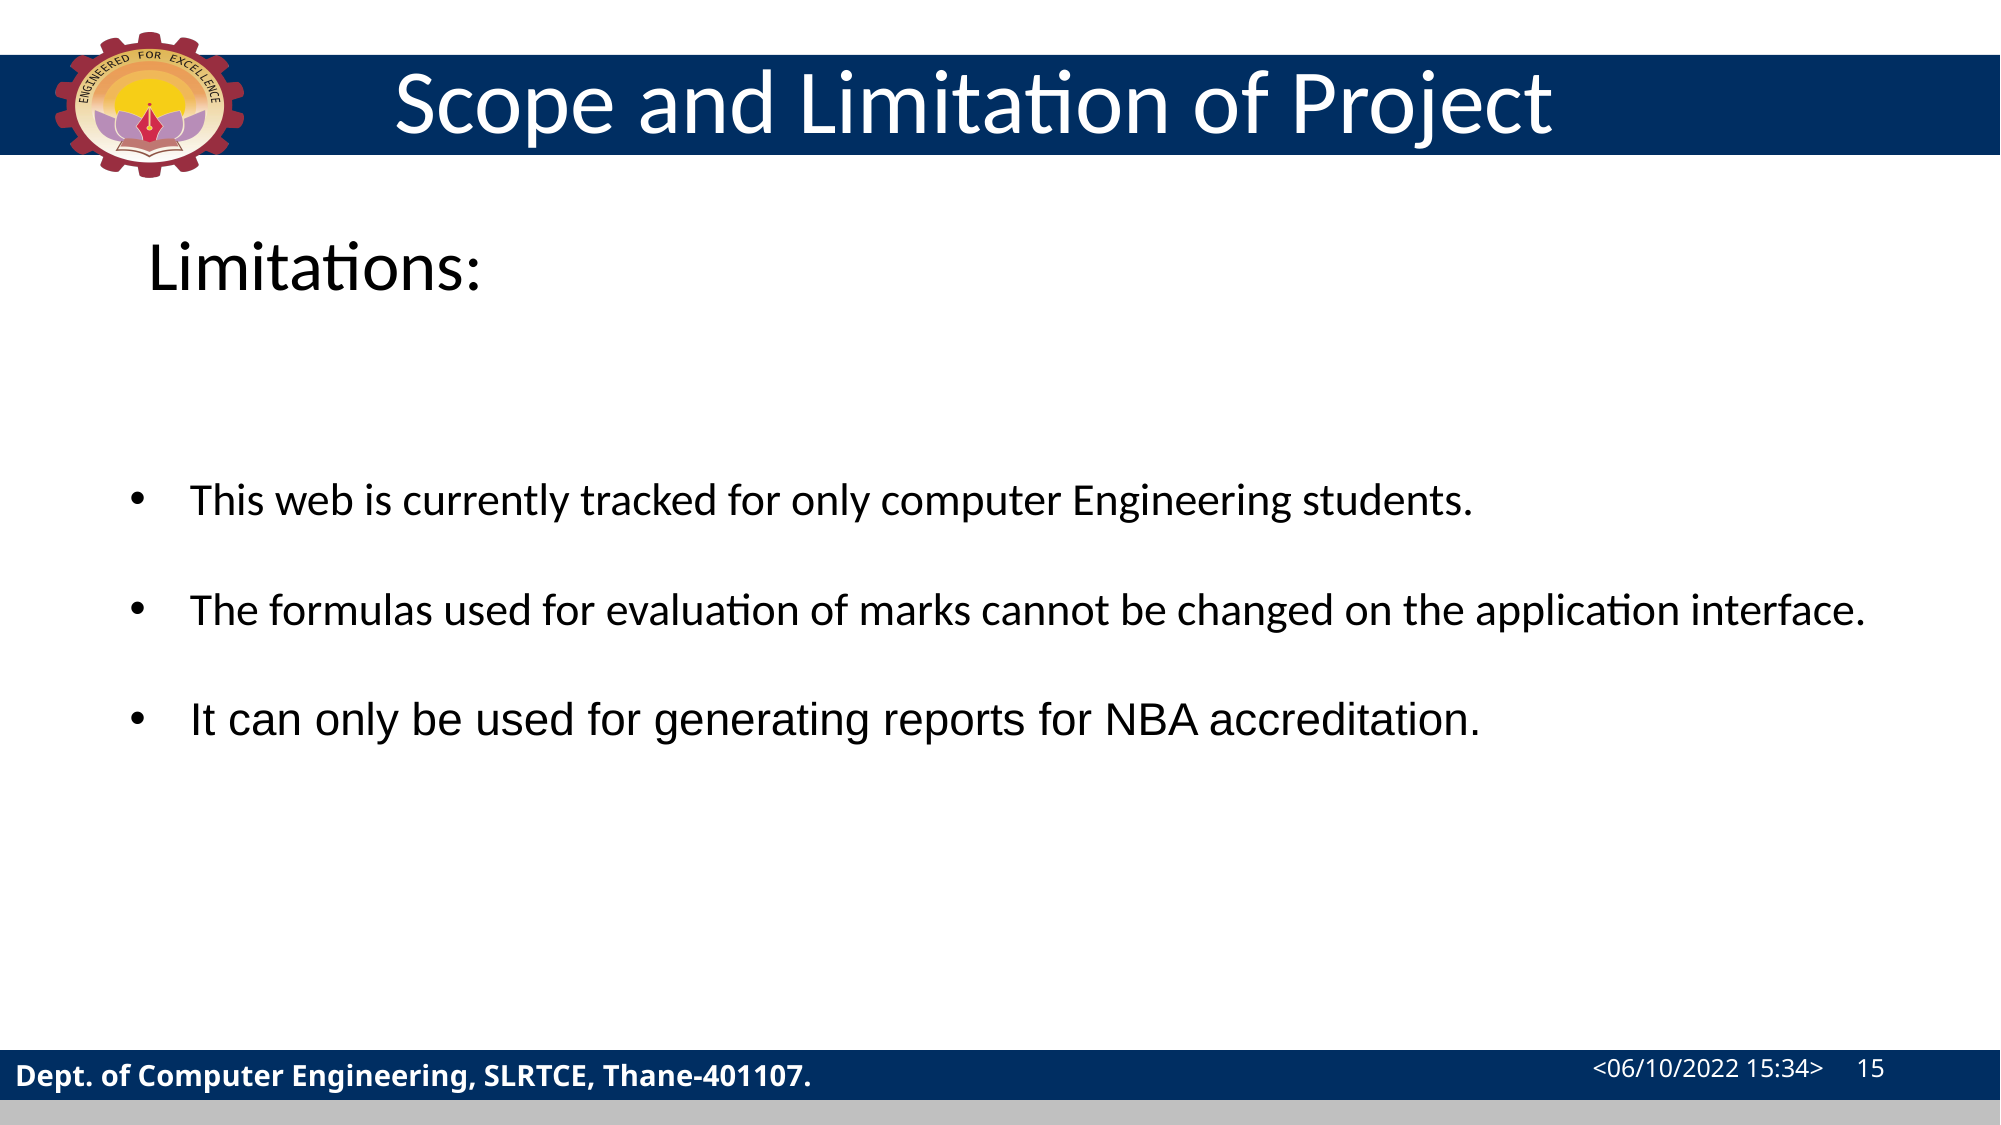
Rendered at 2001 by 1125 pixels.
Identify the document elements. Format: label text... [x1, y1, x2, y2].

title Scope and Limitation of Project [358, 58, 1942, 247]
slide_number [1433, 1040, 1900, 1100]
list Limitations: This web is currently tracked for only computer Engineering students. The formulas used for evaluation of marks cannot be changed on the application interface. It can only be used for generating reports for NBA accreditation. [99, 212, 1900, 1005]
picture [55, 32, 244, 178]
